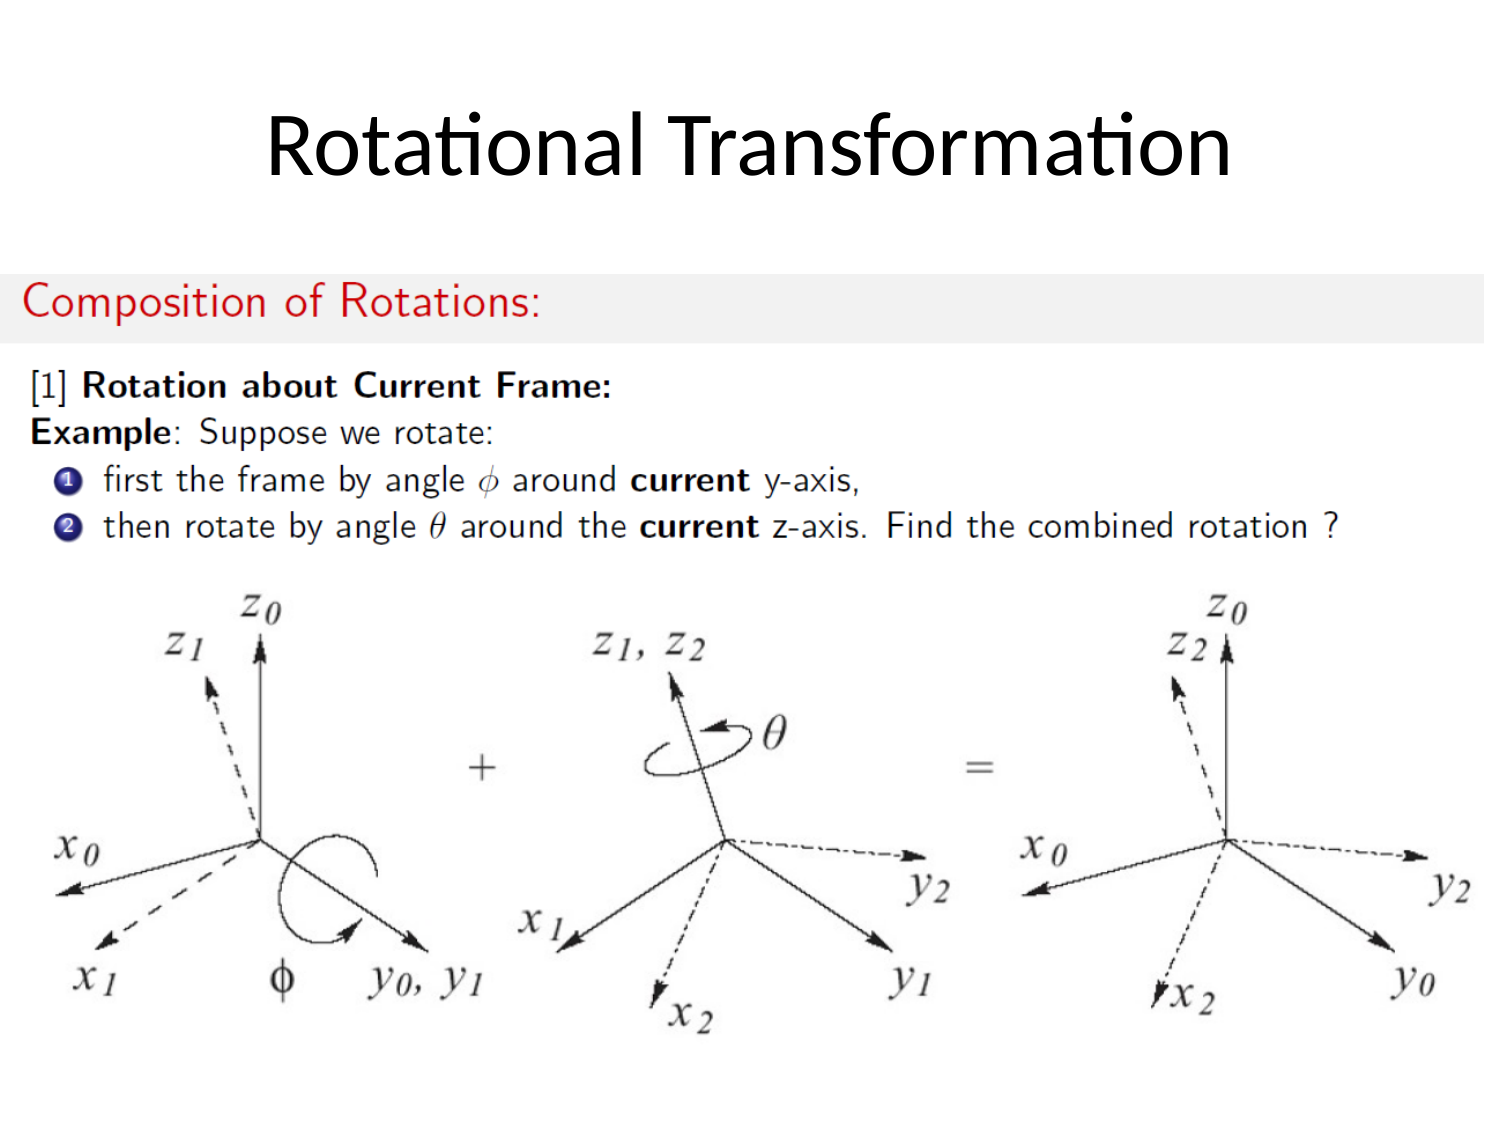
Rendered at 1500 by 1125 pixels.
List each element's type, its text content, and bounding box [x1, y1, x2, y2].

title Rotational Transformation [75, 45, 1425, 233]
picture [0, 274, 1484, 1048]
